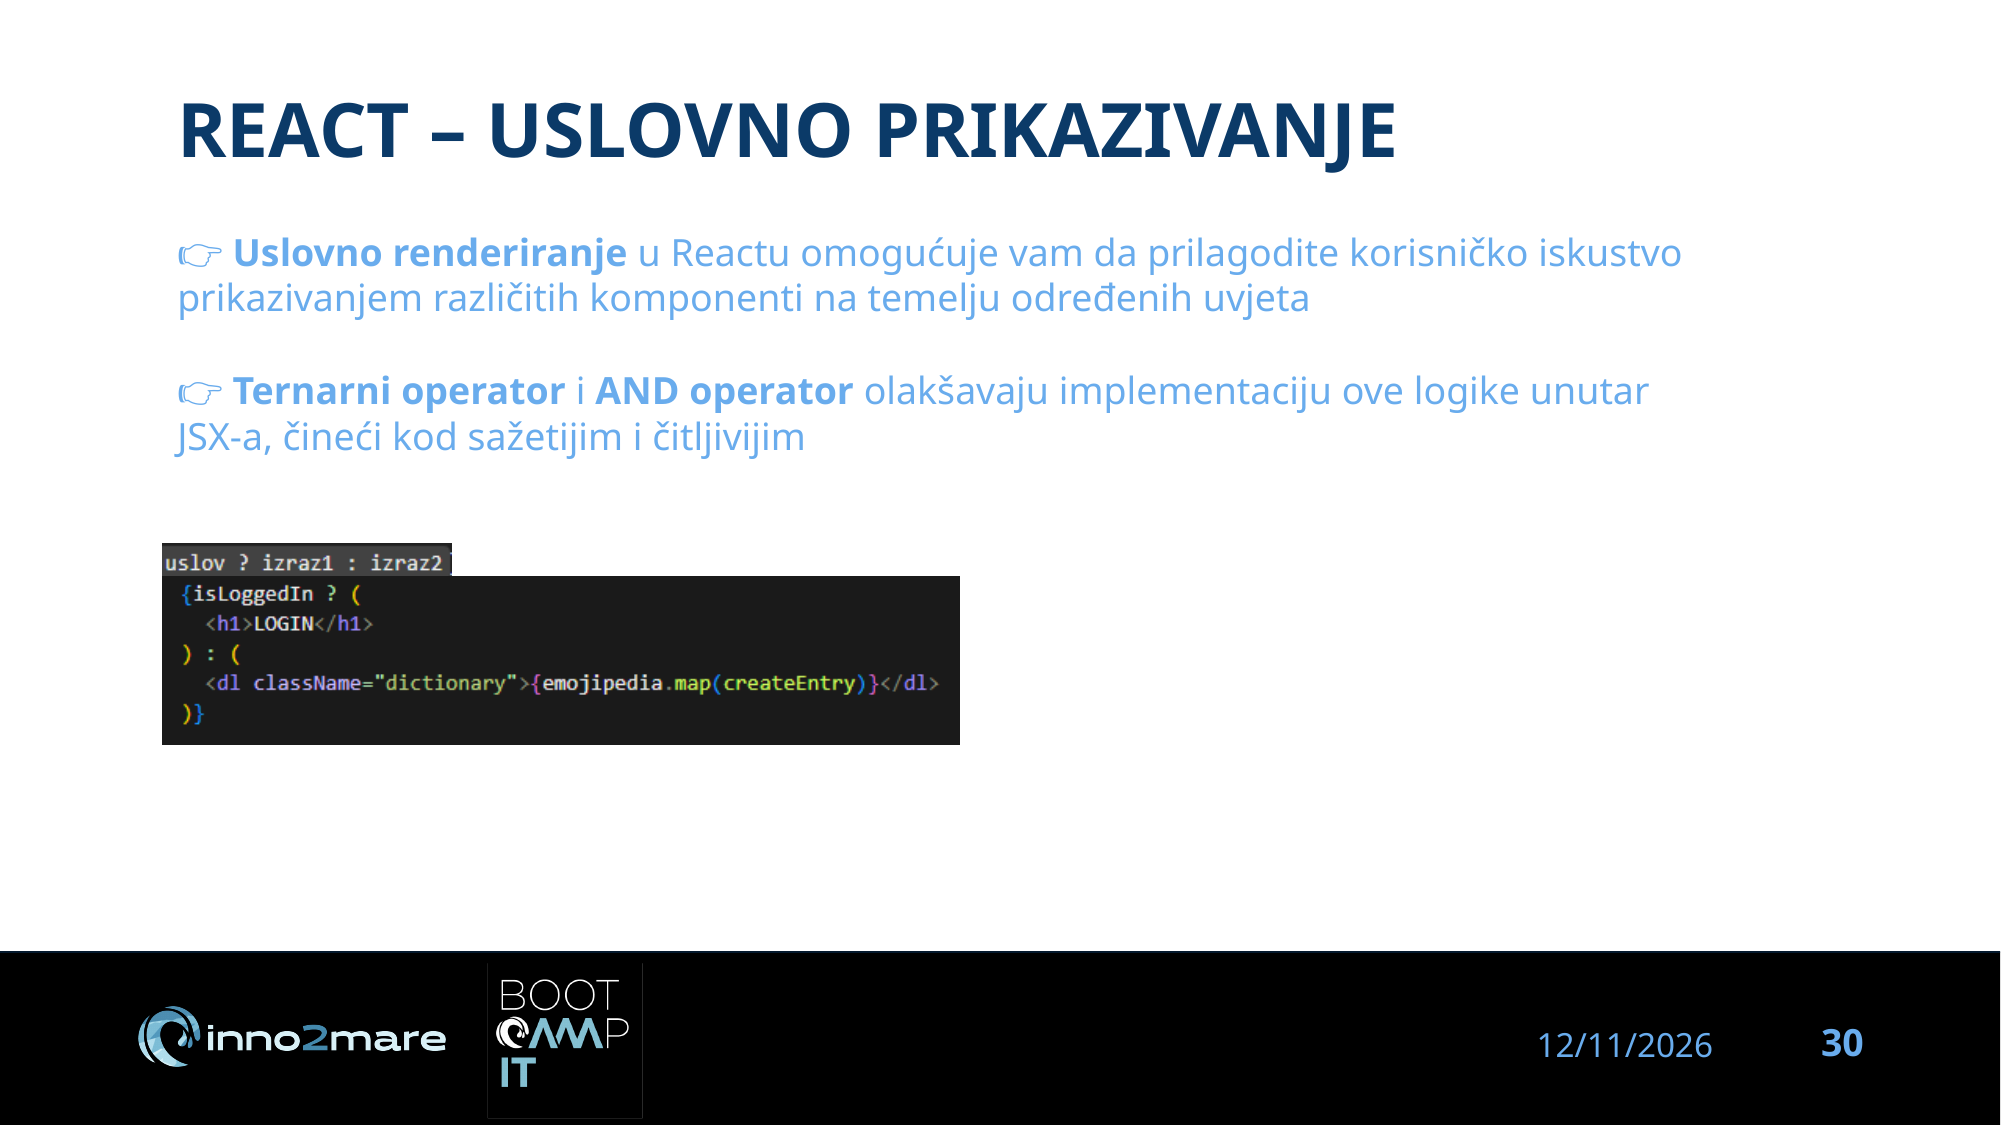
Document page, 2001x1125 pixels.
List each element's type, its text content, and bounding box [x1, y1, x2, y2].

text_box 👉 Ternarni operator i AND operator olakšavaju implementaciju ove logike unutar JSX-a, čineći kod sažetijim i čitljivijim [162, 360, 1702, 465]
picture [138, 957, 690, 1124]
picture [162, 543, 960, 745]
text_box REACT – USLOVNO PRIKAZIVANJE [162, 62, 1888, 203]
text_box 👉 Uslovno renderiranje u Reactu omogućuje vam da prilagodite korisničko iskustvo prikazivanjem različitih komponenti na temelju određenih uvjeta [162, 221, 1702, 327]
